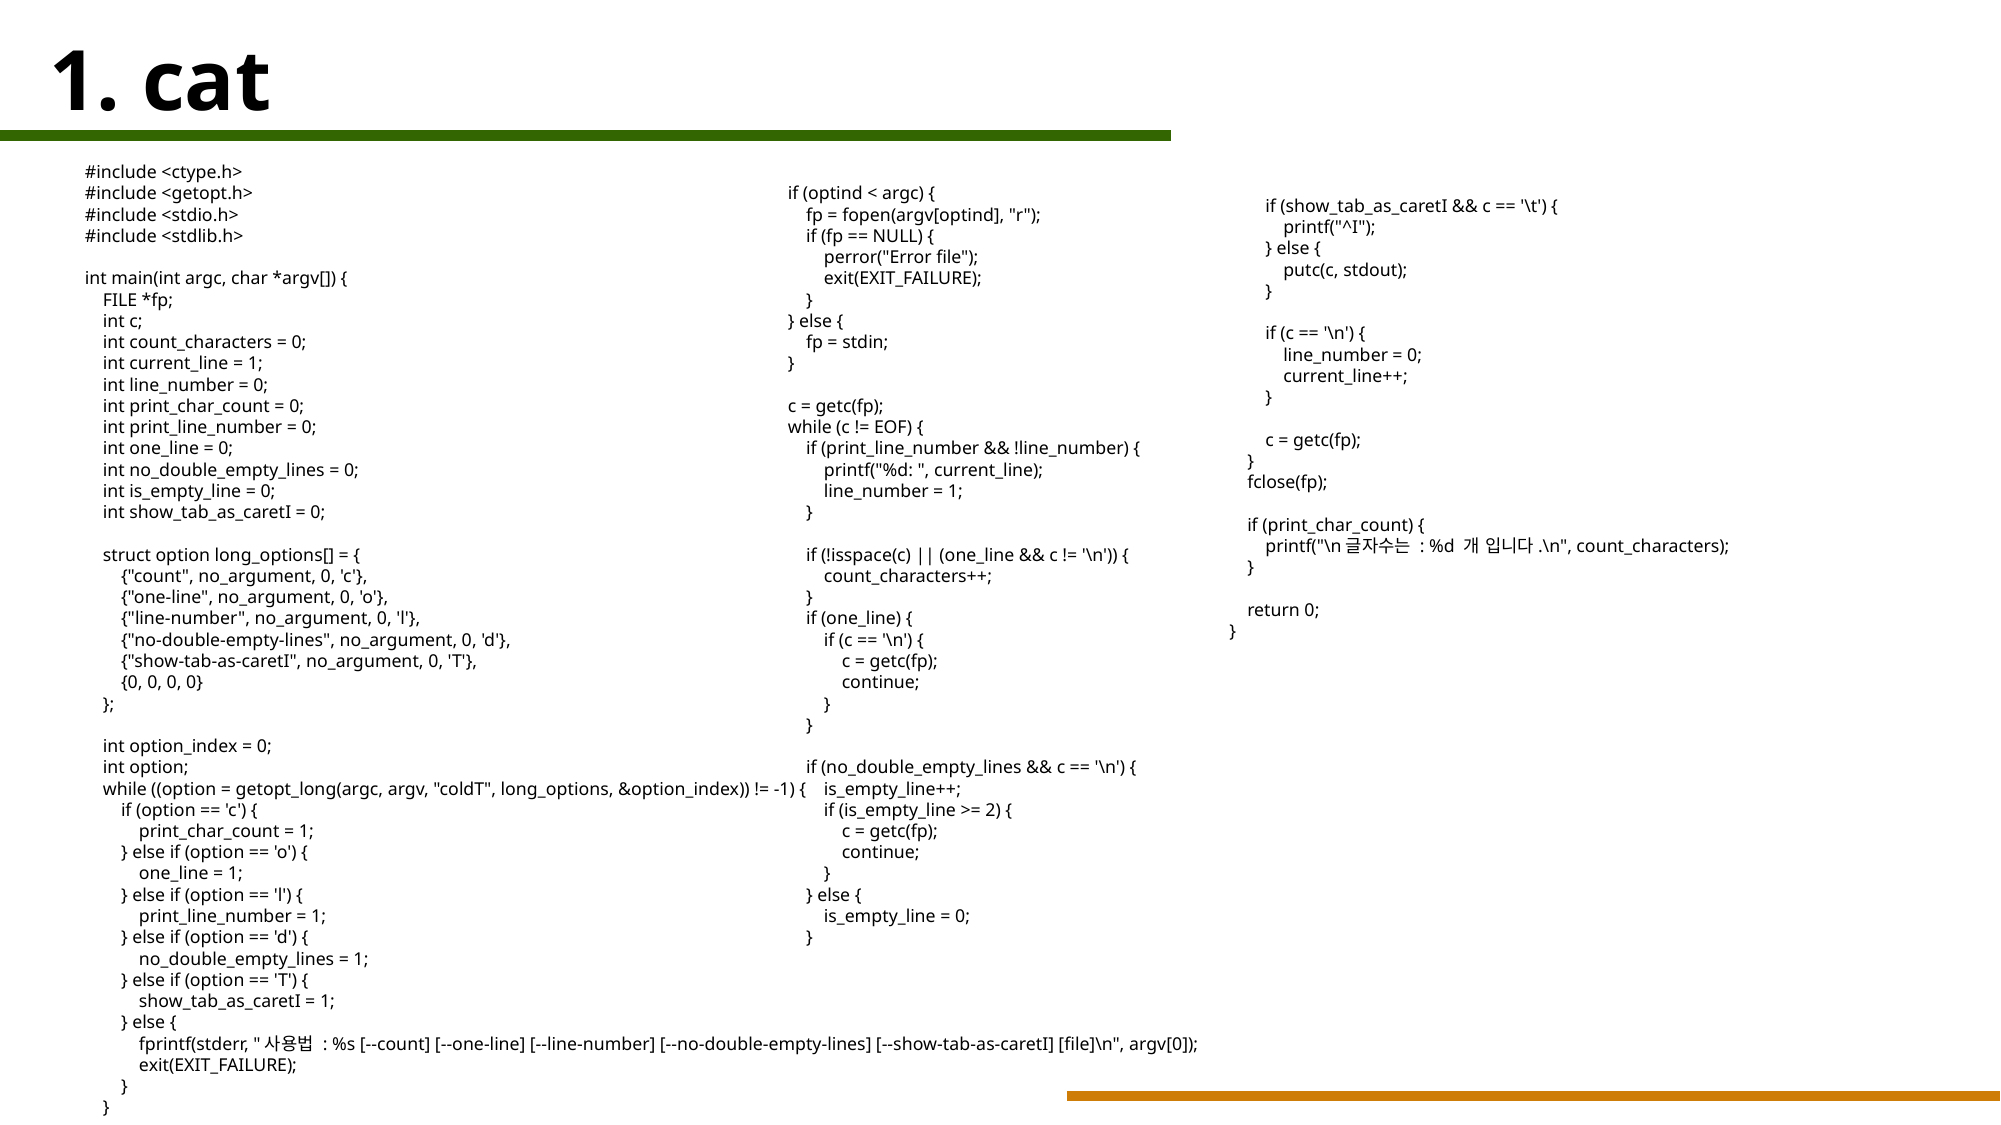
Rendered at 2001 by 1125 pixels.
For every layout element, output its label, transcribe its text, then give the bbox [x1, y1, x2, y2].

text_box 1. cat [34, 19, 287, 135]
text_box #include <ctype.h> #include <getopt.h> #include <stdio.h> #include <stdlib.h> int main(int argc, char *argv[]) { FILE *fp; int c; int count_characters = 0; int current_line = 1; int line_number = 0; int print_char_count = 0; int print_line_number = 0; int one_line = 0; int no_double_empty_lines = 0; int is_empty_line = 0; int show_tab_as_caretI = 0; struct option long_options[] = { {"count", no_argument, 0, 'c'}, {"one-line", no_argument, 0, 'o'}, {"line-number", no_argument, 0, 'l'}, {"no-double-empty-lines", no_argument, 0, 'd'}, {"show-tab-as-caretI", no_argument, 0, 'T'}, {0, 0, 0, 0} }; int option_index = 0; int option; while ((option = getopt_long(argc, argv, "coldT", long_options, &option_index)) != -1) { if (option == 'c') { print_char_count = 1; } else if (option == 'o') { one_line = 1; } else if (option == 'l') { print_line_number = 1; } else if (option == 'd') { no_double_empty_lines = 1; } else if (option == 'T') { show_tab_as_caretI = 1; } else { fprintf(stderr, "사용법 : %s [--count] [--one-line] [--line-number] [--no-double-empty-lines] [--show-tab-as-caretI] [file]\n", argv[0]); exit(EXIT_FAILURE); } } [70, 153, 1253, 1125]
text_box if (optind < argc) { fp = fopen(argv[optind], "r"); if (fp == NULL) { perror("Error file"); exit(EXIT_FAILURE); } } else { fp = stdin; } c = getc(fp); while (c != EOF) { if (print_line_number && !line_number) { printf("%d: ", current_line); line_number = 1; } if (!isspace(c) || (one_line && c != '\n')) { count_characters++; } if (one_line) { if (c == '\n') { c = getc(fp); continue; } } if (no_double_empty_lines && c == '\n') { is_empty_line++; if (is_empty_line >= 2) { c = getc(fp); continue; } } else { is_empty_line = 0; } [755, 153, 1309, 955]
text_box if (show_tab_as_caretI && c == '\t') { printf("^I"); } else { putc(c, stdout); } if (c == '\n') { line_number = 0; current_line++; } c = getc(fp); } fclose(fp); if (print_char_count) { printf("\n글자수는 : %d 개 입니다.\n", count_characters); } return 0; } [1309, 165, 2000, 649]
